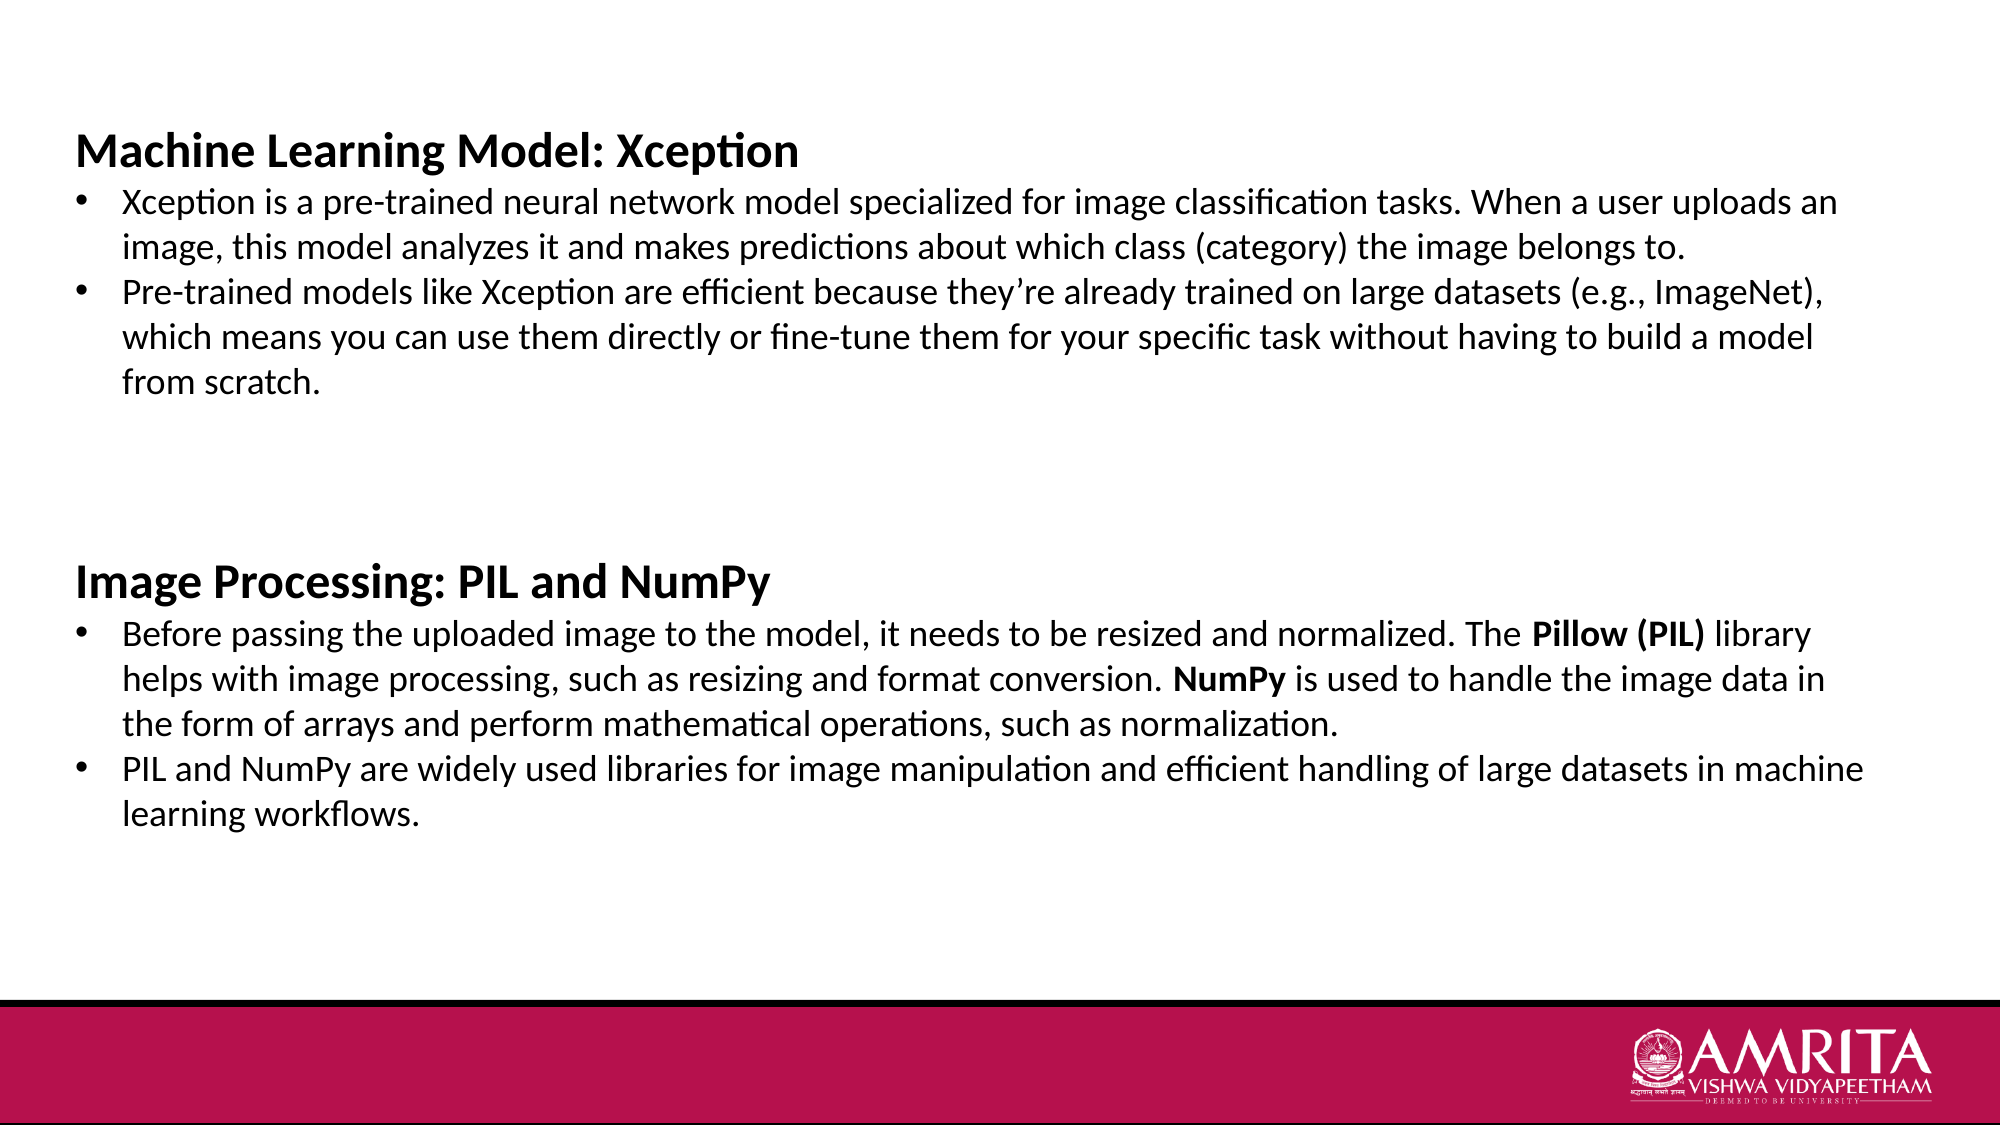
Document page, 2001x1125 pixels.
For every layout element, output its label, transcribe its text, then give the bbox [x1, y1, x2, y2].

text_box Image Processing: PIL and NumPy Before passing the uploaded image to the model, it needs to be resized and normalized. The Pillow (PIL) library helps with image processing, such as resizing and format conversion. NumPy is used to handle the image data in the form of arrays and perform mathematical operations, such as normalization. PIL and NumPy are widely used libraries for image manipulation and efficient handling of large datasets in machine learning workflows. [60, 541, 1885, 842]
picture [1622, 1011, 1940, 1113]
text_box Machine Learning Model: Xception Xception is a pre-trained neural network model specialized for image classification tasks. When a user uploads an image, this model analyzes it and makes predictions about which class (category) the image belongs to. Pre-trained models like Xception are efficient because they’re already trained on large datasets (e.g., ImageNet), which means you can use them directly or fine-tune them for your specific task without having to build a model from scratch. [60, 109, 1885, 410]
